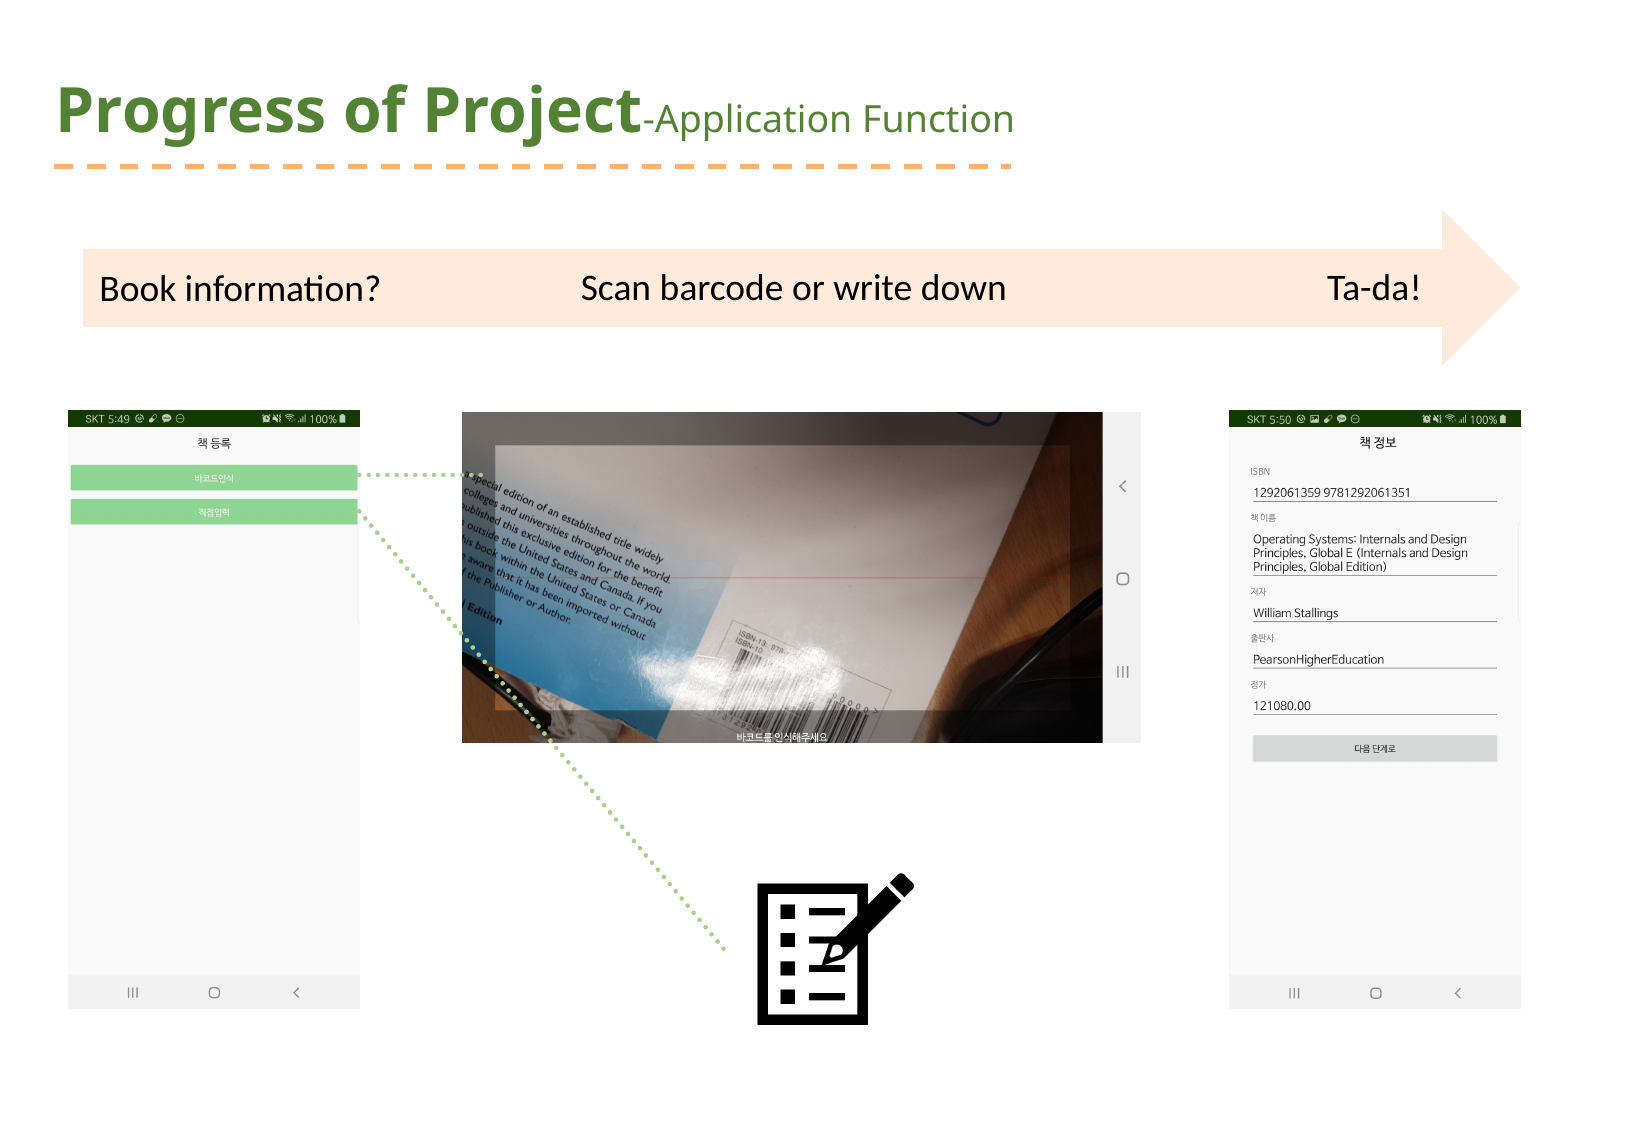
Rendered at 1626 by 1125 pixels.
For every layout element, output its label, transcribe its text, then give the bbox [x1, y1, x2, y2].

picture [727, 864, 923, 1039]
text_box Scan barcode or write down [566, 255, 1023, 316]
text_box Progress of Project-Application Function [18, 99, 1142, 193]
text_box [359, 511, 728, 954]
text_box Book information? [84, 256, 397, 316]
picture [462, 412, 1141, 743]
picture [68, 410, 360, 1009]
text_box Ta-da! [1312, 255, 1437, 316]
text_box [81, 206, 1522, 369]
picture [1229, 410, 1521, 1009]
